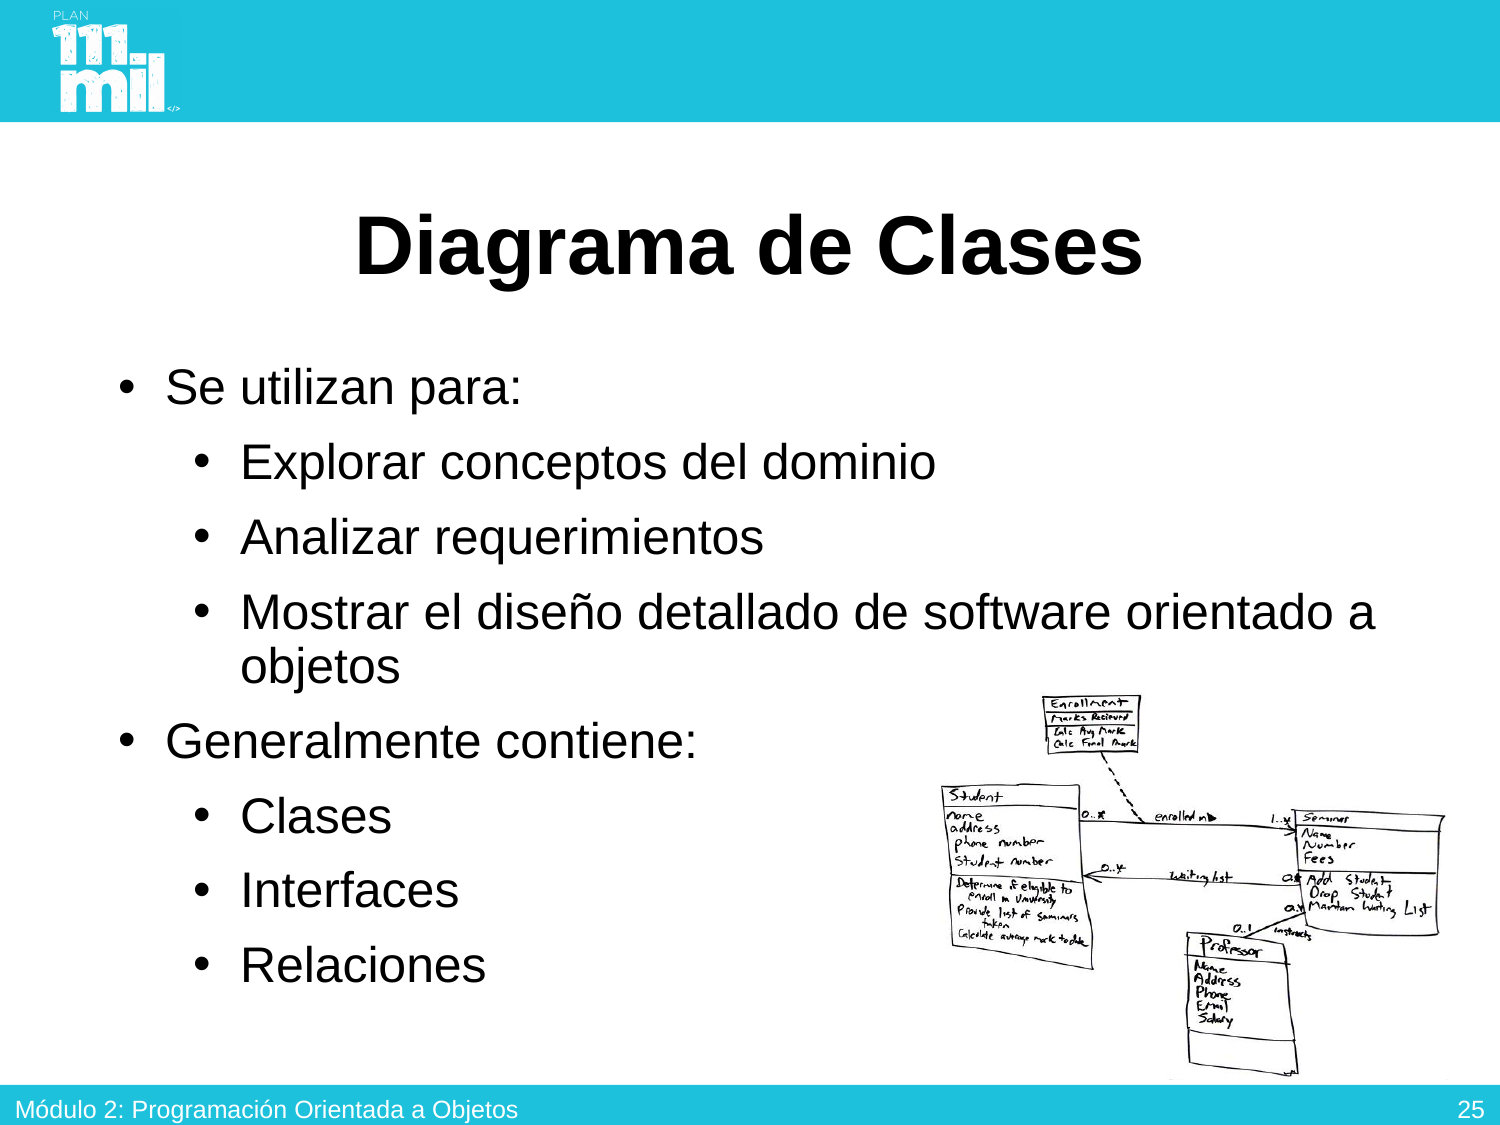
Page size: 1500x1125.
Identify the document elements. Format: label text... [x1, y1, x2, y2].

list Se utilizan para: Explorar conceptos del dominio Analizar requerimientos Mostrar el diseño detallado de software orientado a objetos Generalmente contiene: Clases Interfaces Relaciones [103, 354, 1397, 1069]
footer Módulo 2: Programación Orientada a Objetos [0, 1078, 606, 1125]
slide_number 24 [1162, 1078, 1500, 1125]
title Diagrama de Clases [103, 147, 1397, 348]
picture [927, 692, 1455, 1080]
